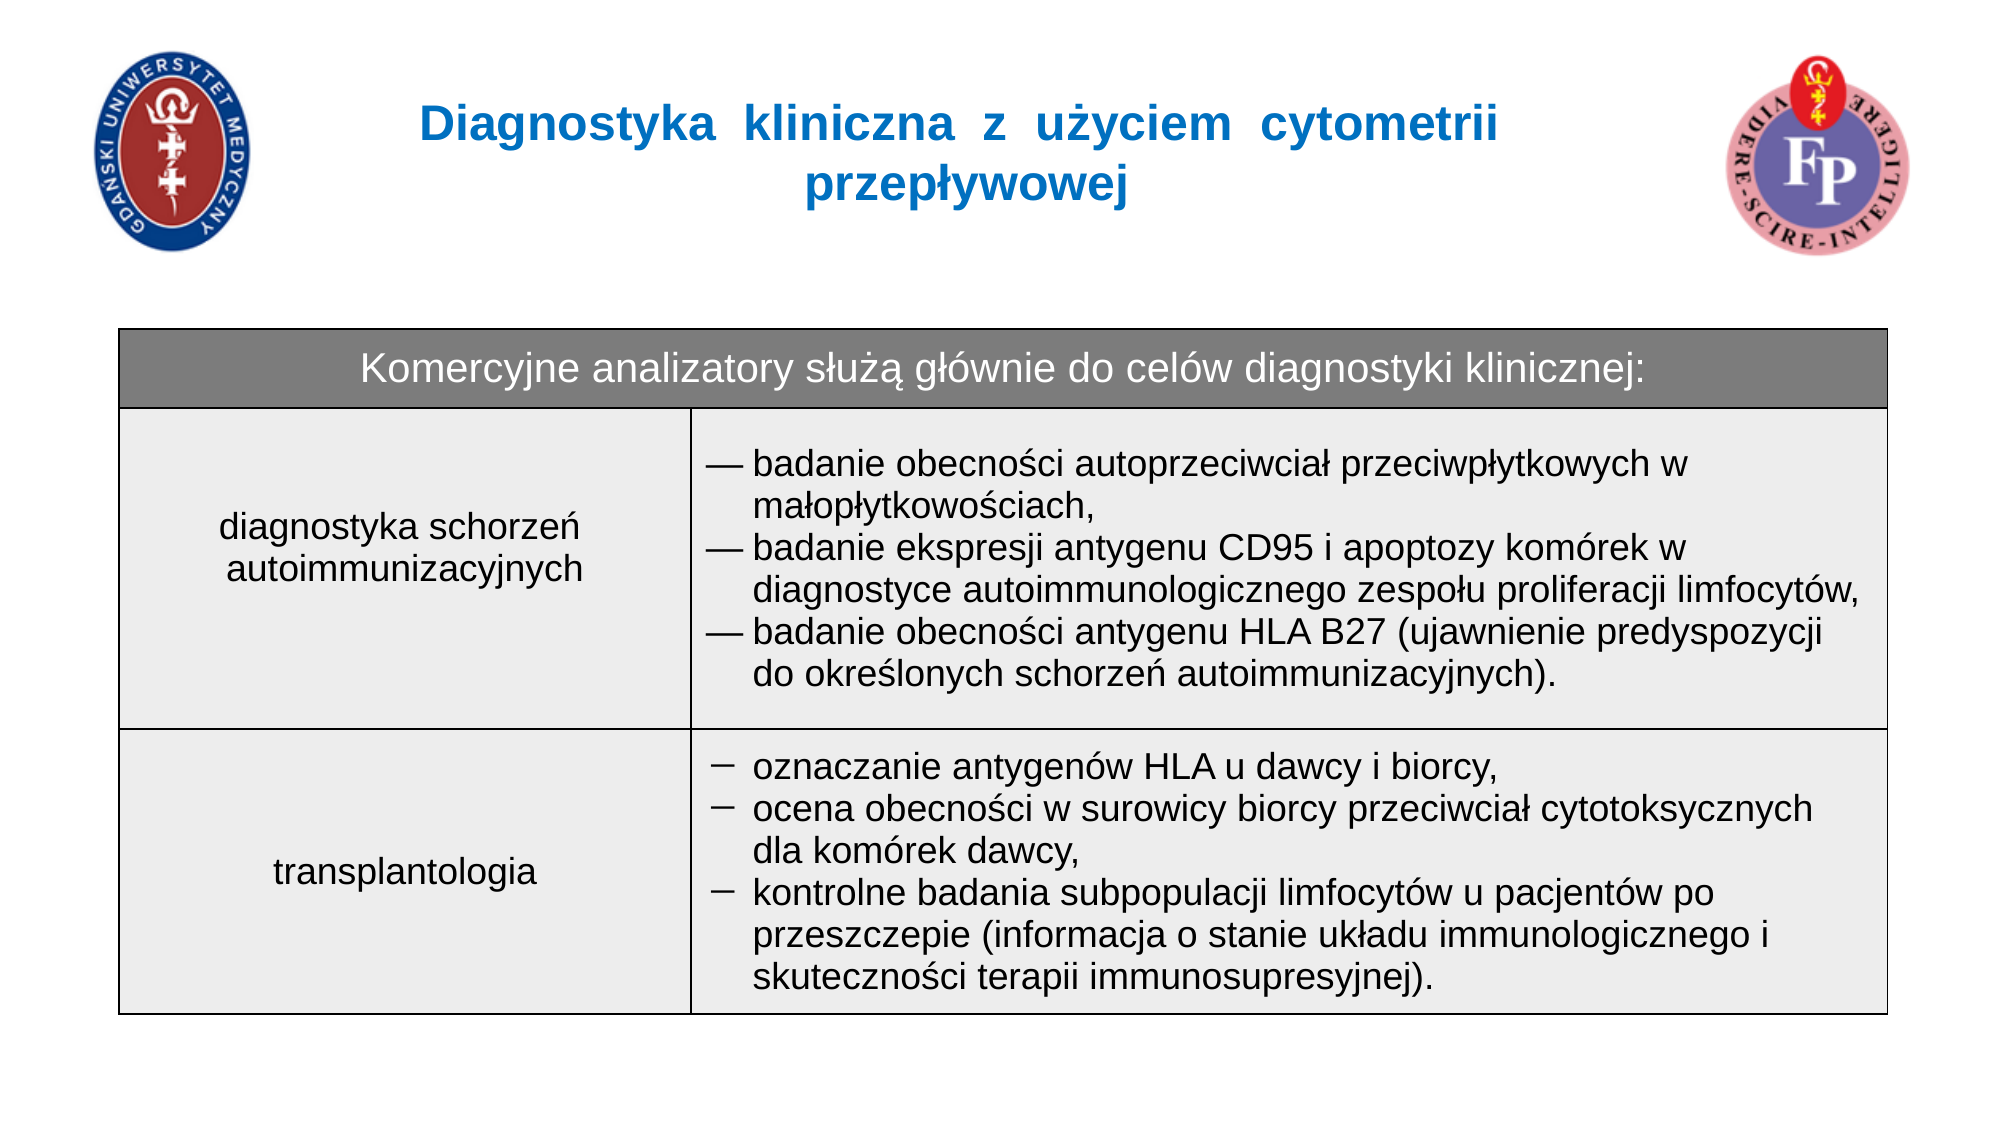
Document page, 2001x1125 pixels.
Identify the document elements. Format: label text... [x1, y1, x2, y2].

table_cell transplantologia [120, 730, 690, 1013]
picture [1718, 47, 1918, 262]
text_box Diagnostyka kliniczna z użyciem cytometrii przepływowej [264, 83, 1671, 218]
table_cell badanie obecności autoprzeciwciał przeciwpłytkowych w małopłytkowościach, badanie ekspresji antygenu CD95 i apoptozy komórek w diagnostyce autoimmunologicznego zespołu proliferacji limfocytów, badanie obecności antygenu HLA B27 (ujawnienie predyspozycji do określonych schorzeń autoimmunizacyjnych). [692, 409, 1887, 728]
table_header Komercyjne analizatory służą głównie do celów diagnostyki klinicznej: [120, 330, 1887, 407]
picture [80, 37, 264, 265]
table_cell diagnostyka schorzeń autoimmunizacyjnych [120, 409, 690, 728]
table_cell oznaczanie antygenów HLA u dawcy i biorcy, ocena obecności w surowicy biorcy przeciwciał cytotoksycznych dla komórek dawcy, kontrolne badania subpopulacji limfocytów u pacjentów po przeszczepie (informacja o stanie układu immunologicznego i skuteczności terapii immunosupresyjnej). [692, 730, 1887, 1013]
